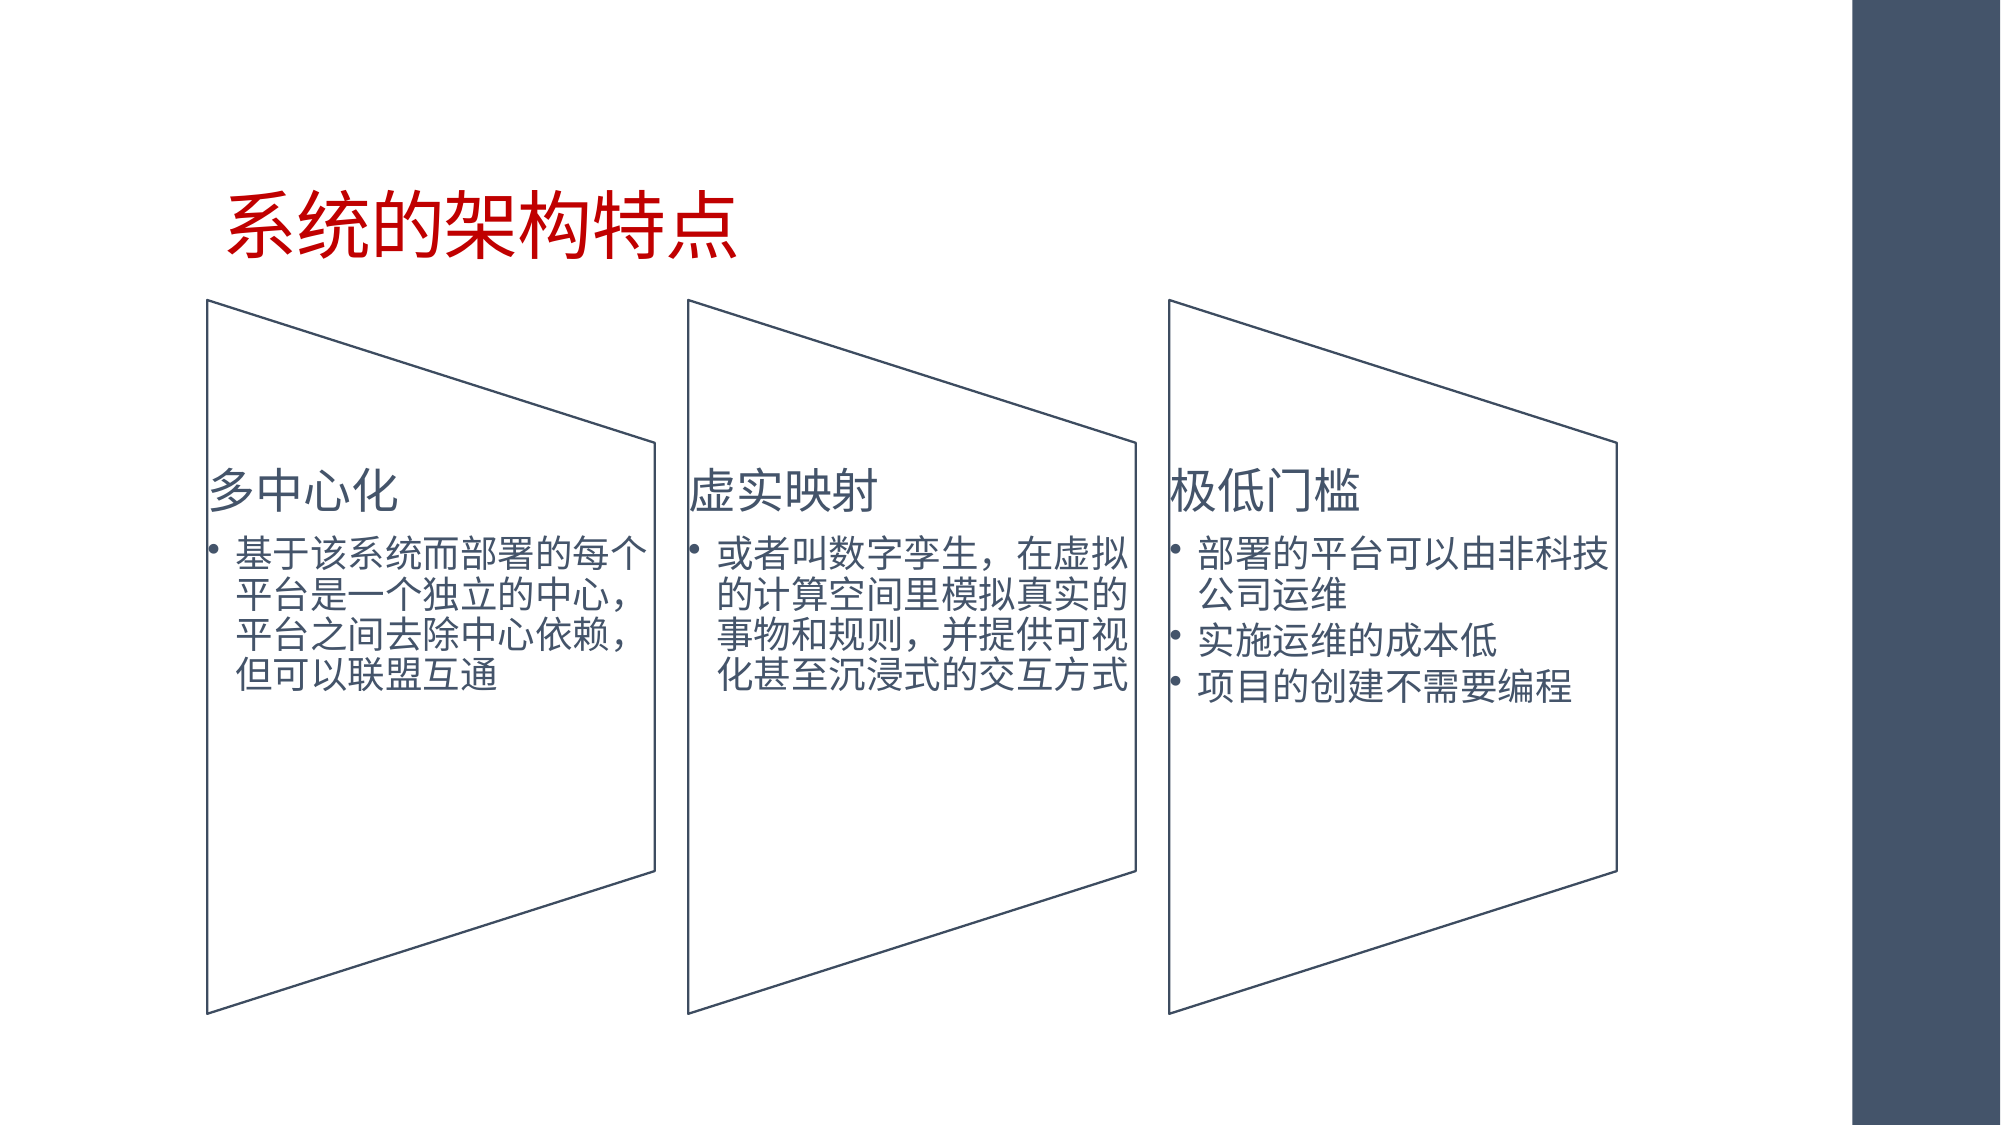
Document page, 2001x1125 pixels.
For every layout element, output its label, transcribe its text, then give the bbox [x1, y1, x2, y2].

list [206, 299, 1618, 1015]
title 系统的架构特点 [206, 43, 1797, 278]
